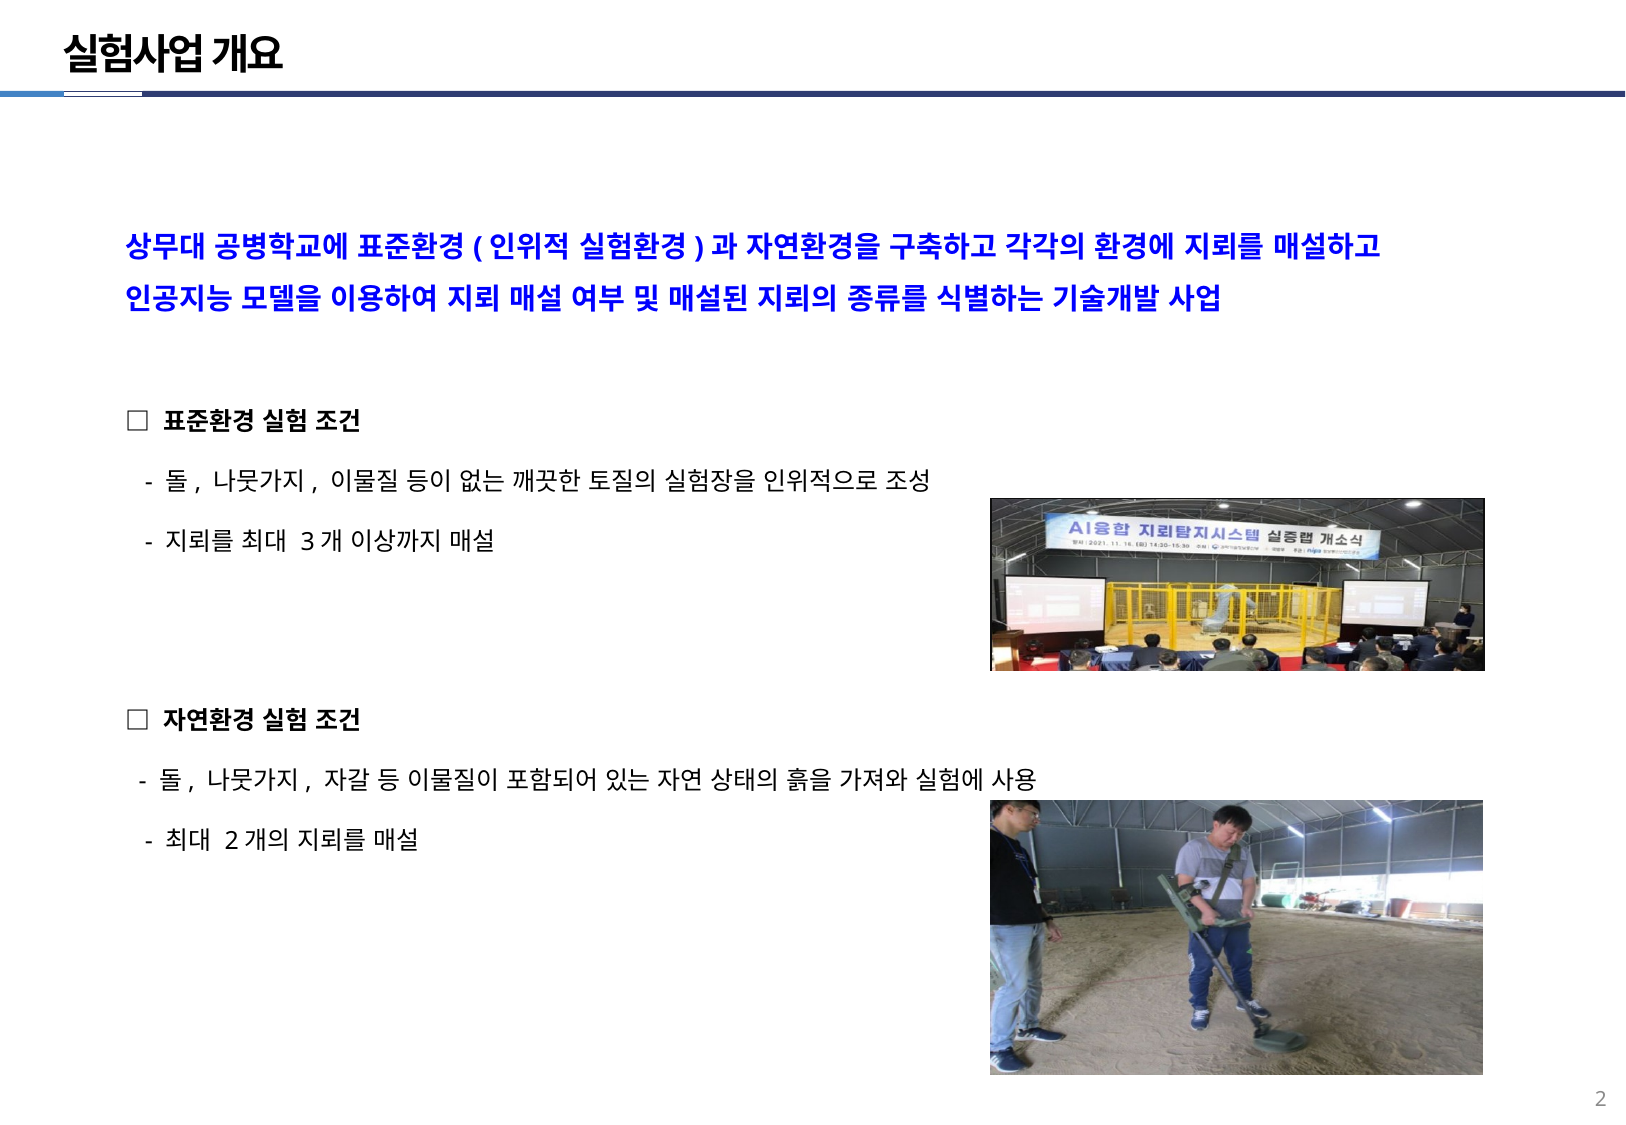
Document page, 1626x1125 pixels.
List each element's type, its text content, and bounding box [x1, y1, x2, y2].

picture [990, 498, 1485, 671]
picture [990, 800, 1483, 1075]
list 실험사업 개요 [47, 20, 1137, 86]
text_box 상무대 공병학교에 표준환경(인위적 실험환경)과 자연환경을 구축하고 각각의 환경에 지뢰를 매설하고 인공지능 모델을 이용하여 지뢰 매설 여부 및 매설된 지뢰의 종류를 식별하는 기술개발 사업 □ 표준환경 실험 조건 - 돌, 나뭇가지, 이물질 등이 없는 깨끗한 토질의 실험장을 인위적으로 조성 - 지뢰를 최대 3개 이상까지 매설 □ 자연환경 실험 조건 - 돌, 나뭇가지, 자갈 등 이물질이 포함되어 있는 자연 상태의 흙을 가져와 실험에 사용 - 최대 2개의 지뢰를 매설 [110, 203, 1483, 982]
slide_number 1 [1544, 1076, 1622, 1122]
